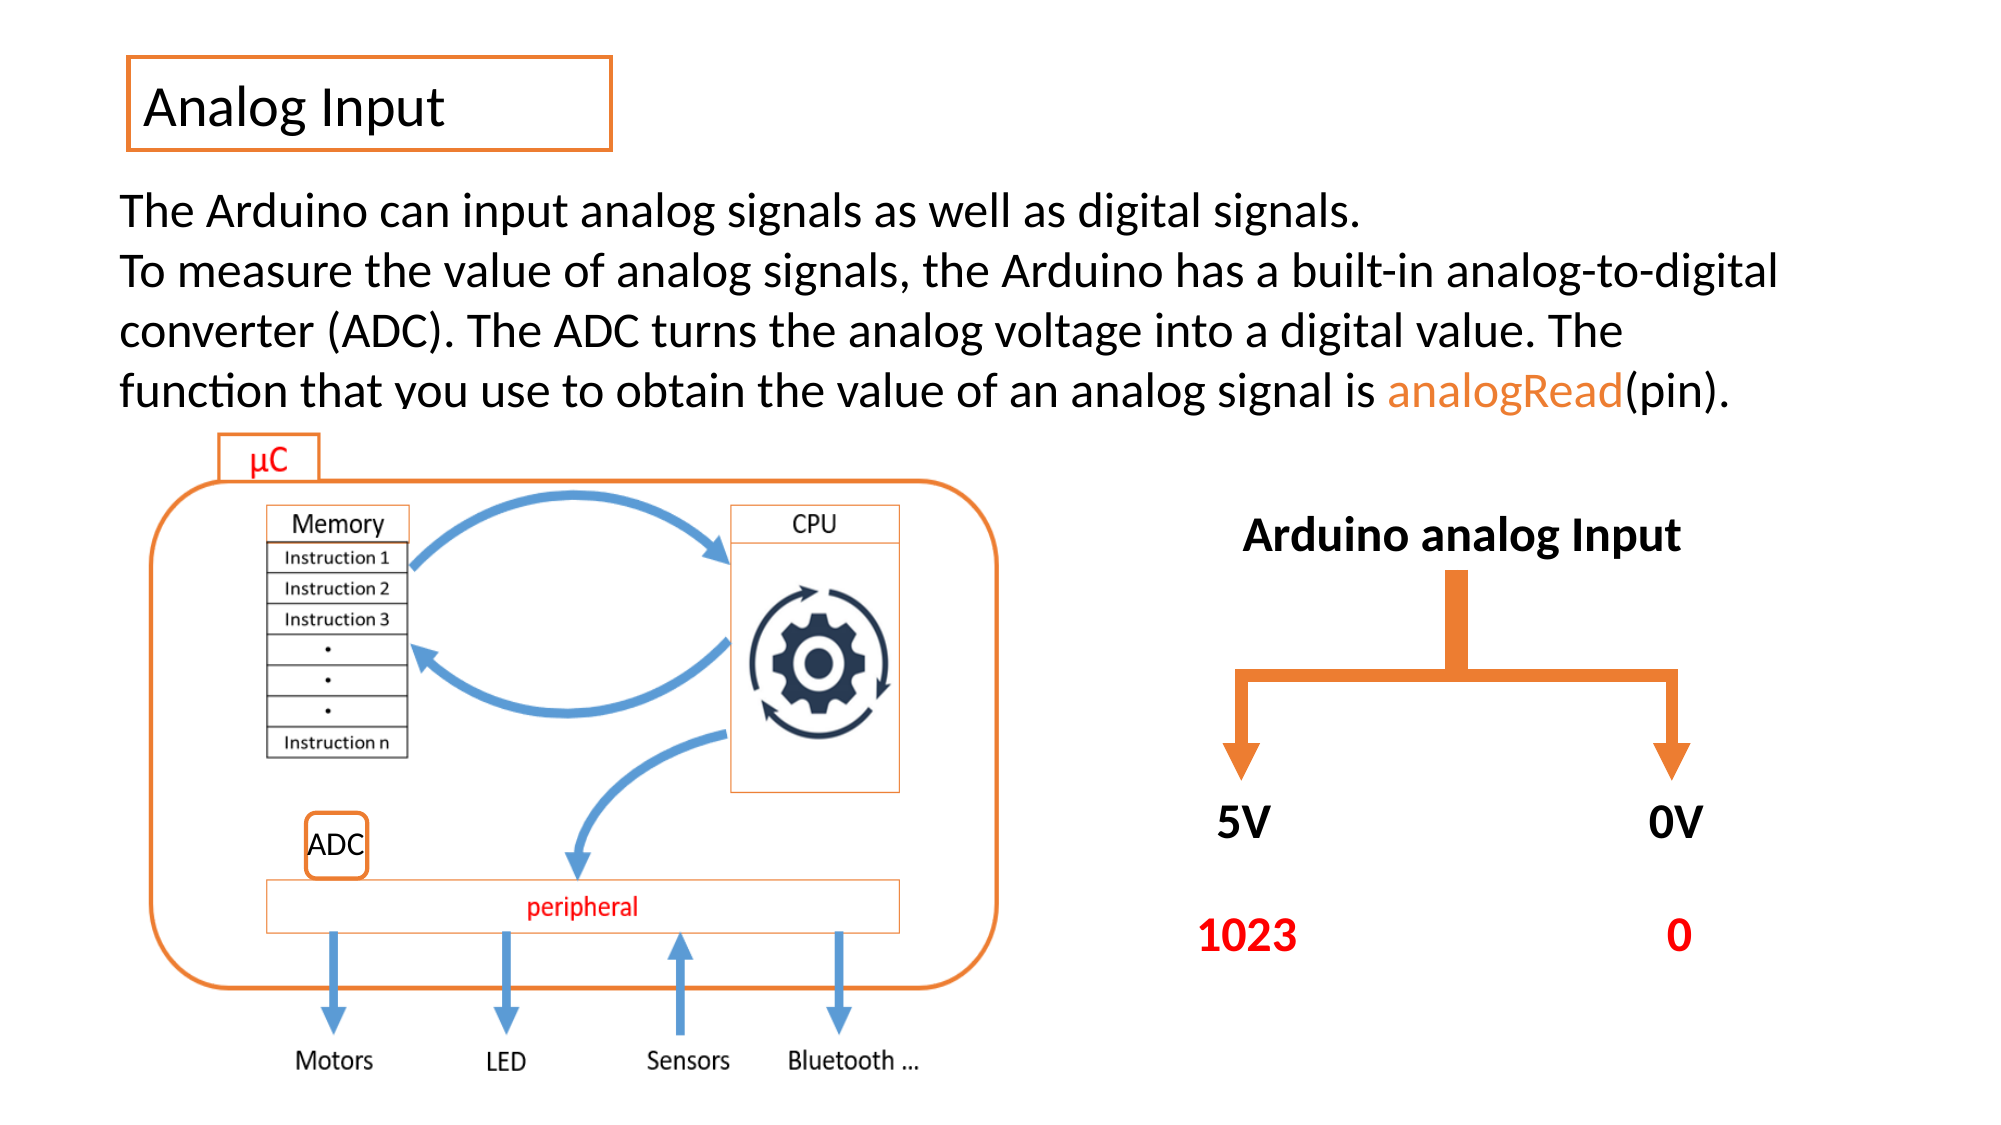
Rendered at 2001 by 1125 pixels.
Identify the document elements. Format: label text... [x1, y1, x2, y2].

picture [76, 408, 1051, 1092]
text_box 0V [1634, 780, 1729, 856]
text_box 0 [1652, 894, 1747, 970]
text_box 1023 [1181, 894, 1351, 970]
text_box Analog Input [128, 57, 612, 150]
text_box The Arduino can input analog signals as well as digital signals. To measure the value of analog signals, the Arduino has a built-in analog-to-digital converter (ADC). The ADC turns the analog voltage into a digital value. The function that you use to obtain the value of an analog signal is analogRead(pin). [104, 169, 1800, 425]
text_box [1460, 569, 1673, 781]
text_box Arduino analog Input [1227, 494, 1747, 569]
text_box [1240, 569, 1453, 781]
text_box 5V [1201, 780, 1297, 856]
